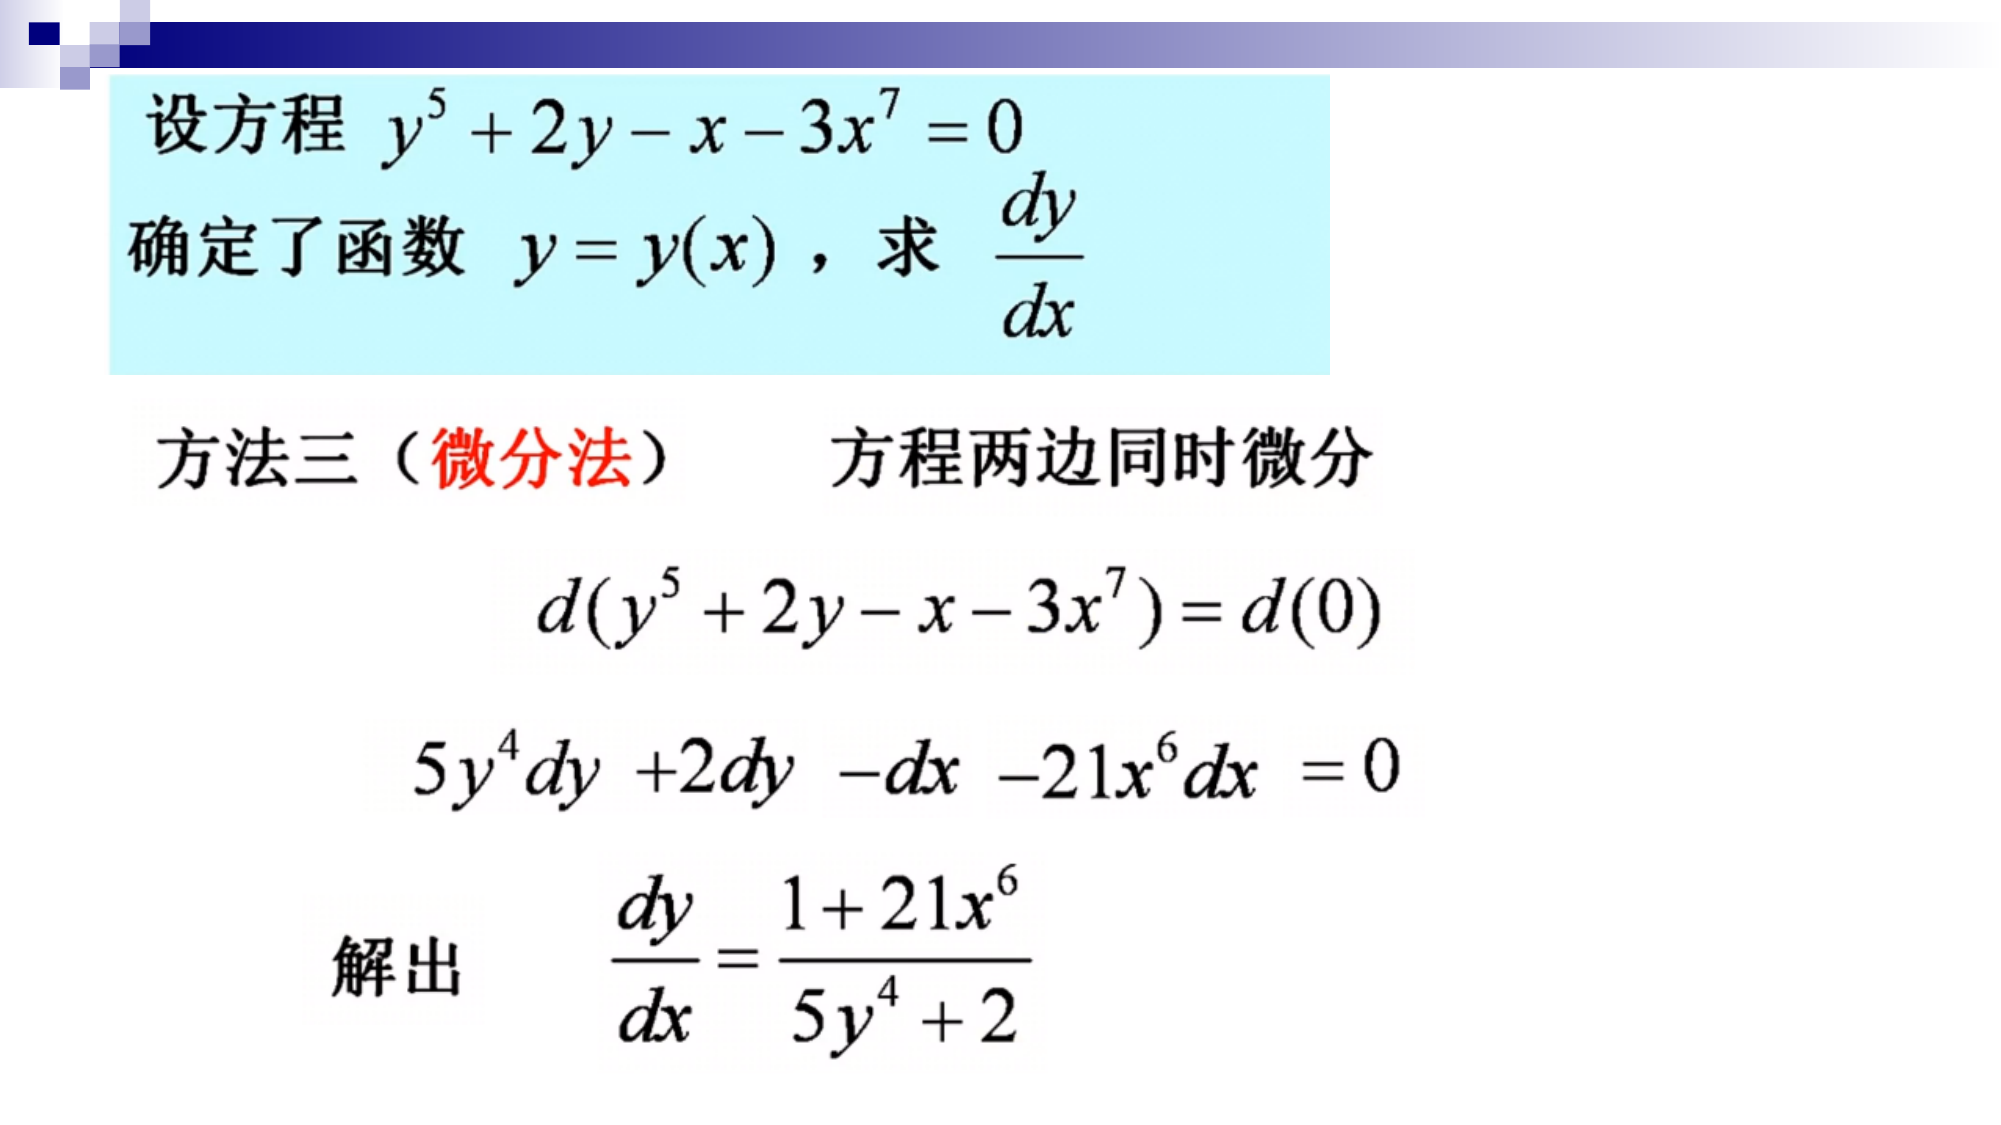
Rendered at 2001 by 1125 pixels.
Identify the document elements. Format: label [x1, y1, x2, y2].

picture [1283, 724, 1425, 818]
picture [489, 549, 1415, 675]
picture [597, 850, 1048, 1074]
picture [986, 715, 1270, 819]
picture [302, 893, 485, 1025]
picture [104, 74, 1330, 375]
picture [130, 398, 686, 506]
picture [822, 407, 1383, 517]
picture [822, 719, 973, 818]
picture [361, 719, 809, 815]
